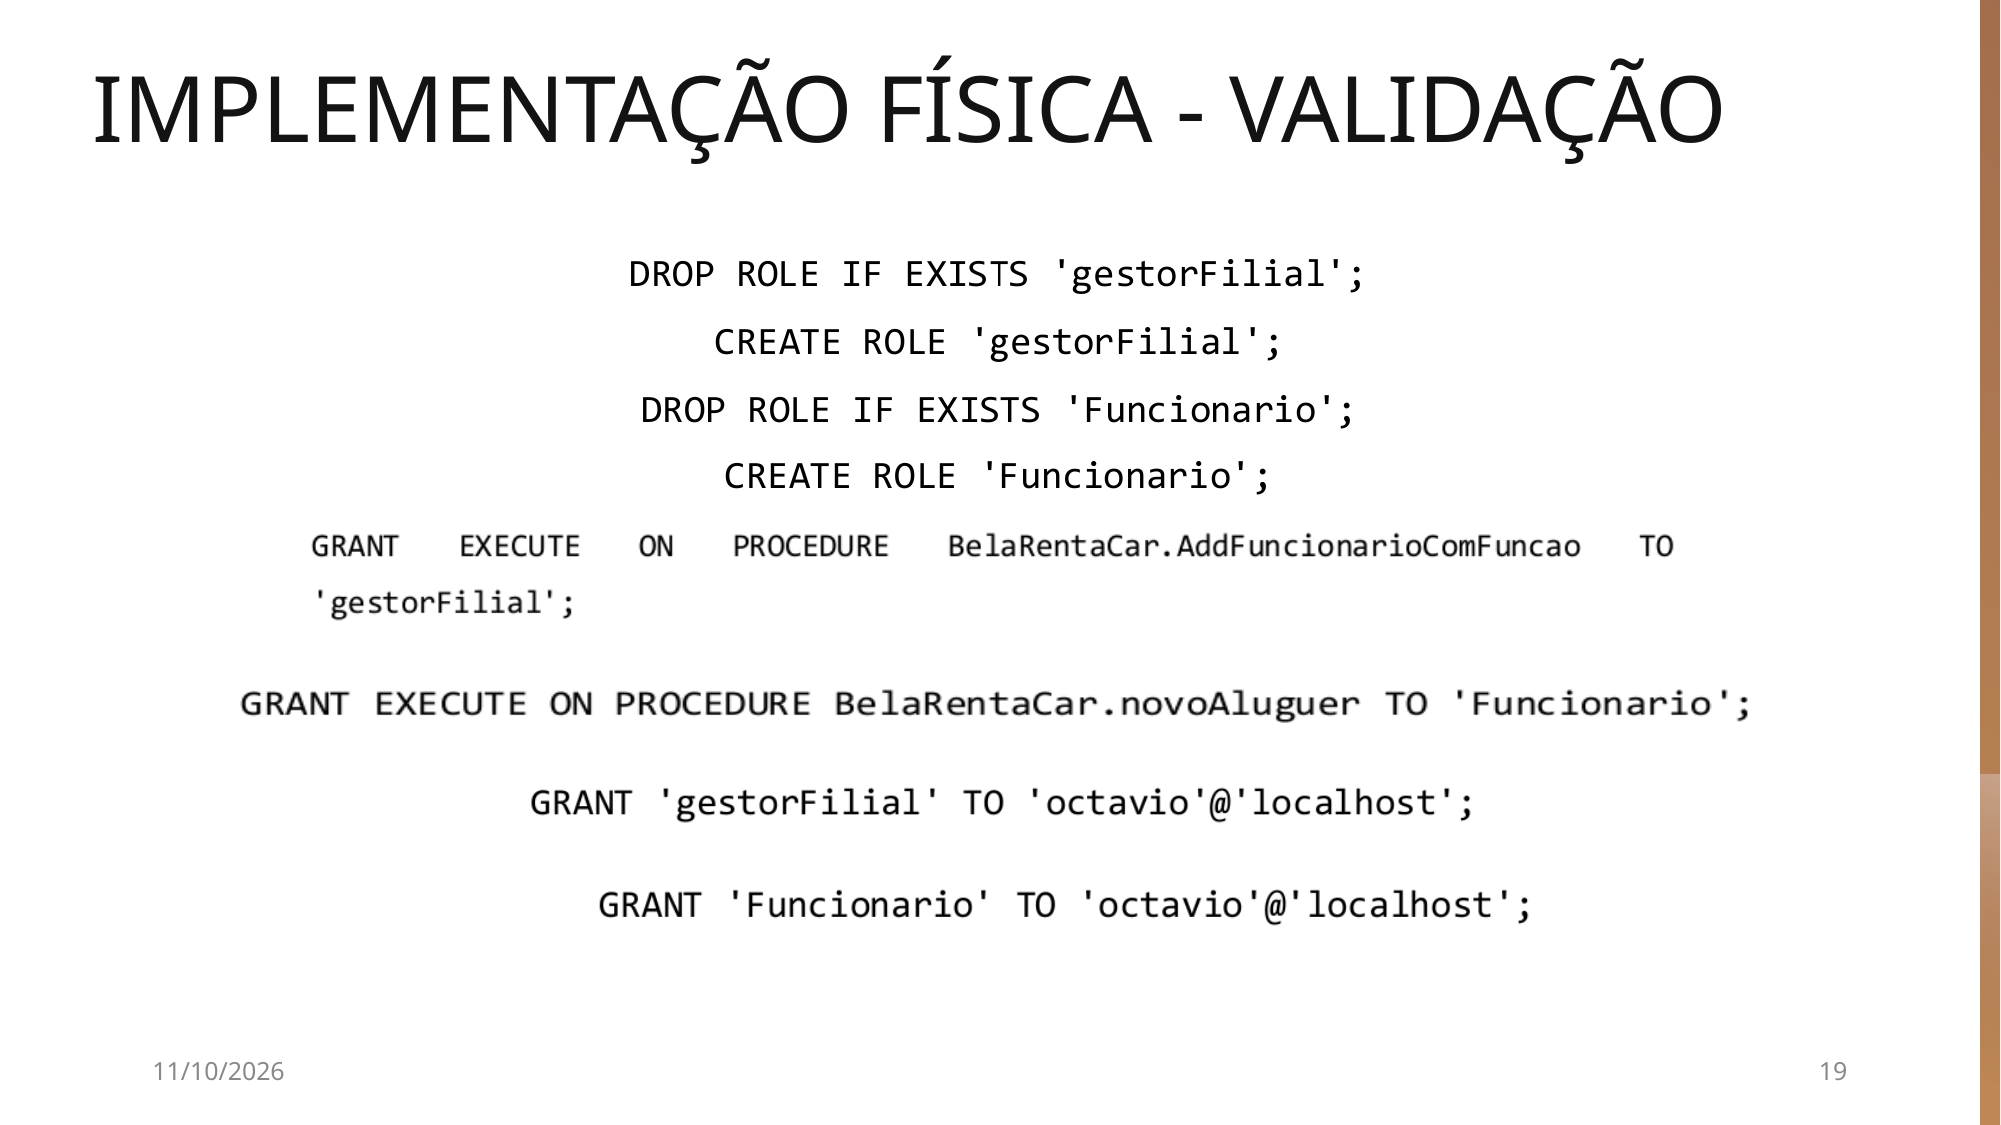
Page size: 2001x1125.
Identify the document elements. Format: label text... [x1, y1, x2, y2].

picture [303, 248, 1695, 632]
picture [582, 875, 1551, 941]
picture [221, 671, 1780, 745]
title Implementação Física - Validação [77, 55, 1922, 507]
slide_number 19 [1412, 1042, 1863, 1103]
picture [521, 769, 1480, 833]
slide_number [137, 1042, 588, 1103]
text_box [1425, 550, 2000, 571]
